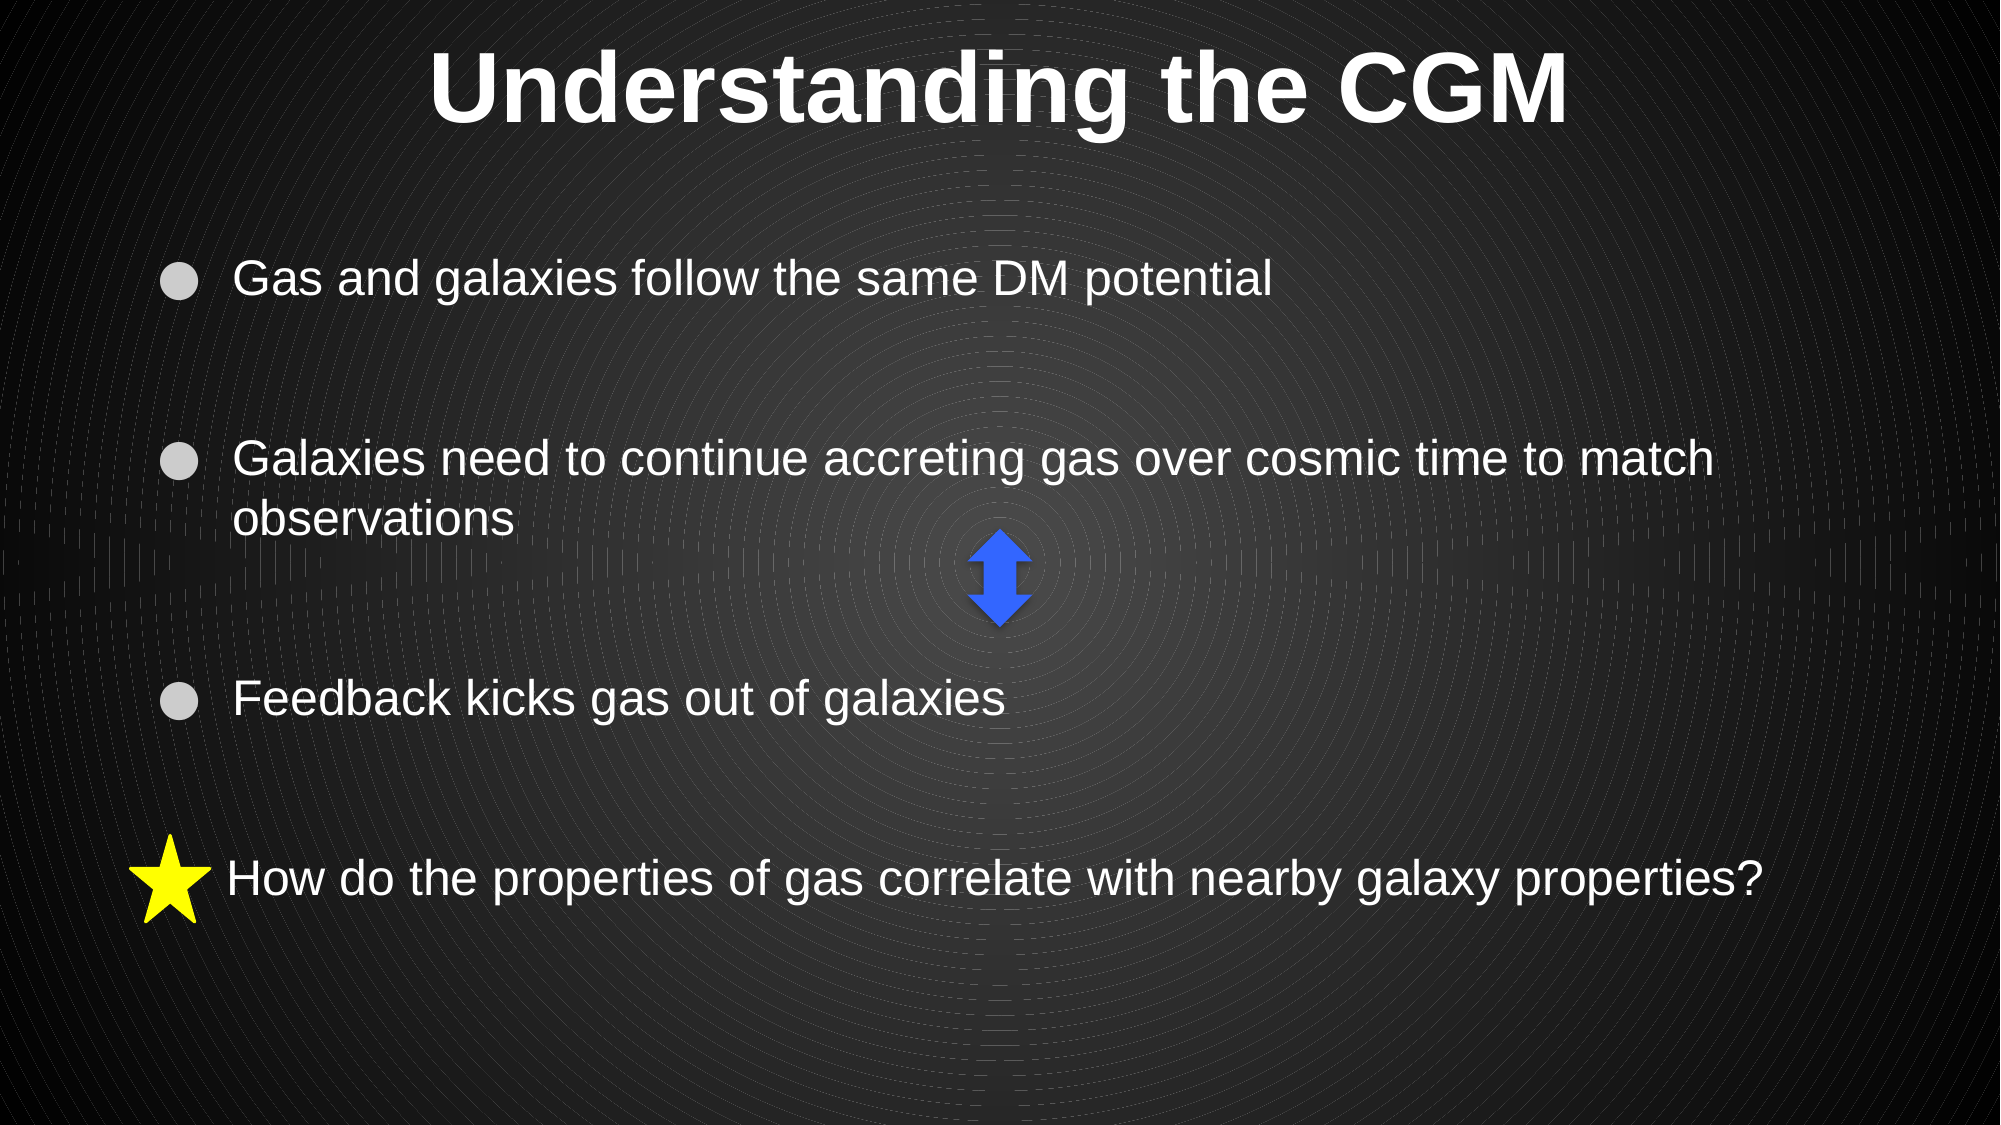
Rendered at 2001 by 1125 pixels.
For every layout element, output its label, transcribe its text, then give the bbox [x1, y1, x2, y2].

text_box [966, 528, 1034, 628]
text_box [130, 835, 210, 922]
subtitle Gas and galaxies follow the same DM potential Galaxies need to continue accreting gas over cosmic time to match observations Feedback kicks gas out of galaxies How do the properties of gas correlate with nearby galaxy properties? [136, 230, 1864, 1037]
title Understanding the CGM [362, 7, 1638, 153]
